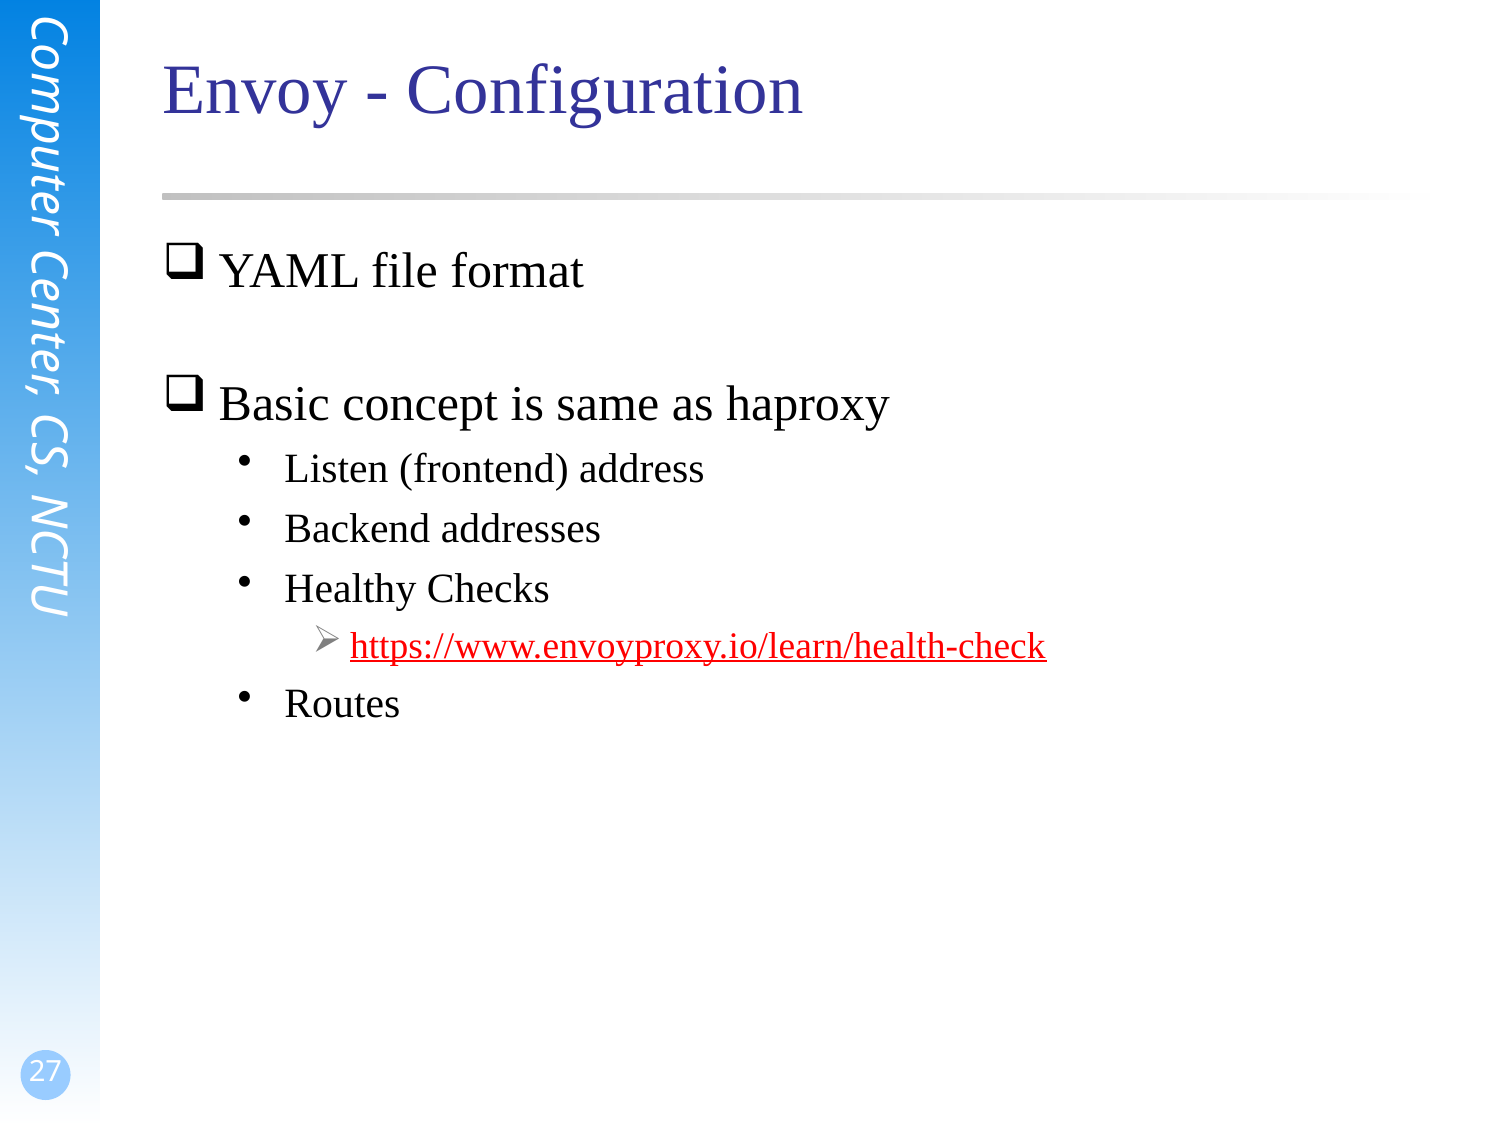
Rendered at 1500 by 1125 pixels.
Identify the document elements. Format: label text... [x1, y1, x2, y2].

title Envoy - Configuration [162, 42, 1438, 231]
list YAML file format Basic concept is same as haproxy Listen (frontend) address Backend addresses Healthy Checks https://www.envoyproxy.io/learn/health-check Routes [162, 237, 1438, 1000]
